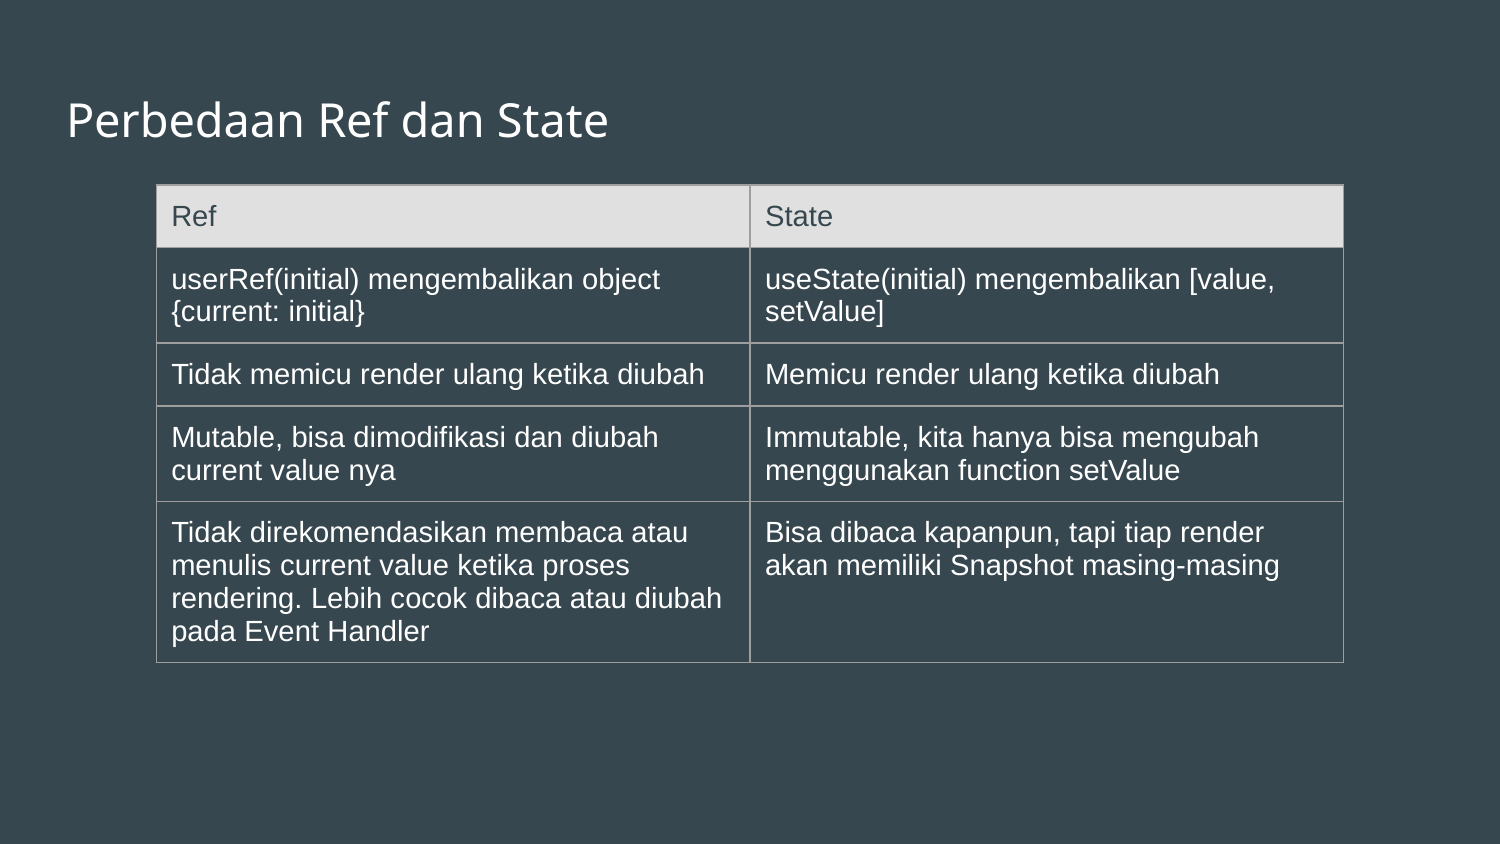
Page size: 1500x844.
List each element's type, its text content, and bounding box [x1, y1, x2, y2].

table_cell useState(initial) mengembalikan [value, setValue] [751, 248, 1343, 342]
table_cell Tidak memicu render ulang ketika diubah [157, 344, 749, 405]
table_cell Bisa dibaca kapanpun, tapi tiap render akan memiliki Snapshot masing-masing [751, 502, 1343, 662]
title Perbedaan Ref dan State [51, 72, 1449, 167]
table_cell Mutable, bisa dimodifikasi dan diubah current value nya [157, 407, 749, 501]
table_header Ref [157, 186, 749, 247]
table_cell userRef(initial) mengembalikan object {current: initial} [157, 248, 749, 342]
table_cell Memicu render ulang ketika diubah [751, 344, 1343, 405]
table_cell Immutable, kita hanya bisa mengubah menggunakan function setValue [751, 407, 1343, 501]
table_cell Tidak direkomendasikan membaca atau menulis current value ketika proses rendering. Lebih cocok dibaca atau diubah pada Event Handler [157, 502, 749, 662]
table_header State [751, 186, 1343, 247]
